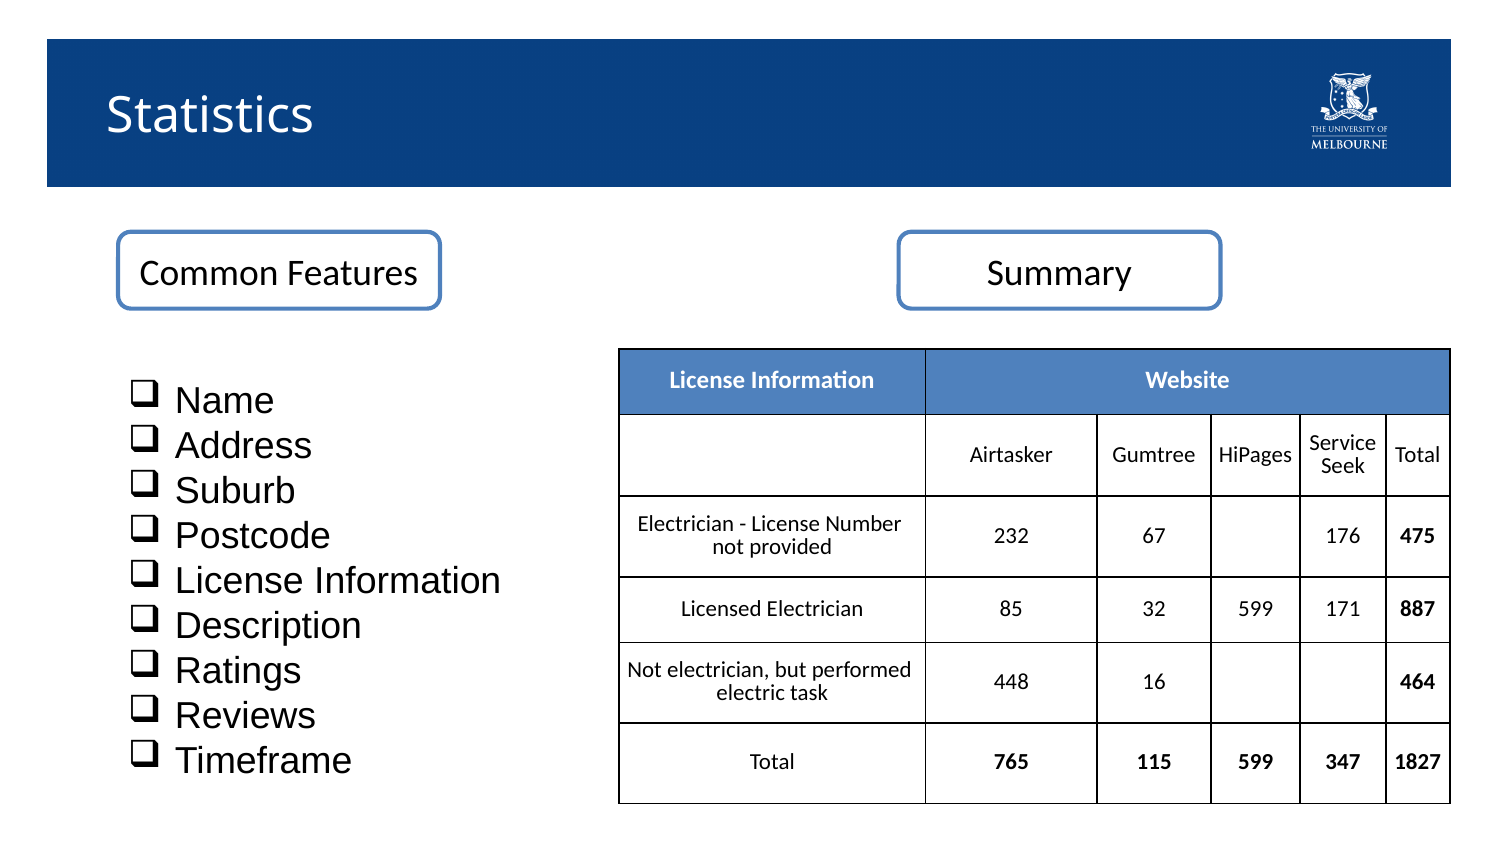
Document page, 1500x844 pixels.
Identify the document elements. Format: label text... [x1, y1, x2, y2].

table_cell 16 [1098, 643, 1210, 722]
text_box Summary [896, 229, 1223, 311]
table_cell [620, 415, 925, 495]
table_header Website [926, 350, 1449, 414]
table_cell 171 [1301, 578, 1385, 642]
table_cell 448 [926, 643, 1096, 722]
table_cell 67 [1098, 497, 1210, 576]
table_cell 464 [1387, 643, 1449, 722]
table_cell 232 [926, 497, 1096, 576]
table_cell Gumtree [1098, 415, 1210, 495]
text_box Common Features [115, 229, 443, 311]
table_cell 765 [926, 724, 1096, 803]
table_cell Electrician - License Number not provided [620, 497, 925, 576]
table_cell 599 [1212, 724, 1299, 803]
picture [47, 39, 1451, 187]
table_cell [1301, 643, 1385, 722]
table_cell 115 [1098, 724, 1210, 803]
table_cell 347 [1301, 724, 1385, 803]
table_cell Not electrician, but performed electric task [620, 643, 925, 722]
table_cell Total [620, 724, 925, 803]
table_cell 599 [1212, 578, 1299, 642]
table_cell HiPages [1212, 415, 1299, 495]
table_cell 85 [926, 578, 1096, 642]
text_box Name Address Suburb Postcode License Information Description Ratings Reviews Timeframe [113, 368, 549, 789]
table_cell [1212, 643, 1299, 722]
table_cell Total [1387, 415, 1449, 495]
table_cell 475 [1387, 497, 1449, 576]
table_cell Licensed Electrician [620, 578, 925, 642]
table_cell 32 [1098, 578, 1210, 642]
table_cell 176 [1301, 497, 1385, 576]
table_cell [1212, 497, 1299, 576]
table_header License Information [620, 350, 925, 414]
table_cell Service Seek [1301, 415, 1385, 495]
table_cell Airtasker [926, 415, 1096, 495]
table_cell 887 [1387, 578, 1449, 642]
title Statistics [91, 78, 1155, 147]
table_cell 1827 [1387, 724, 1449, 803]
